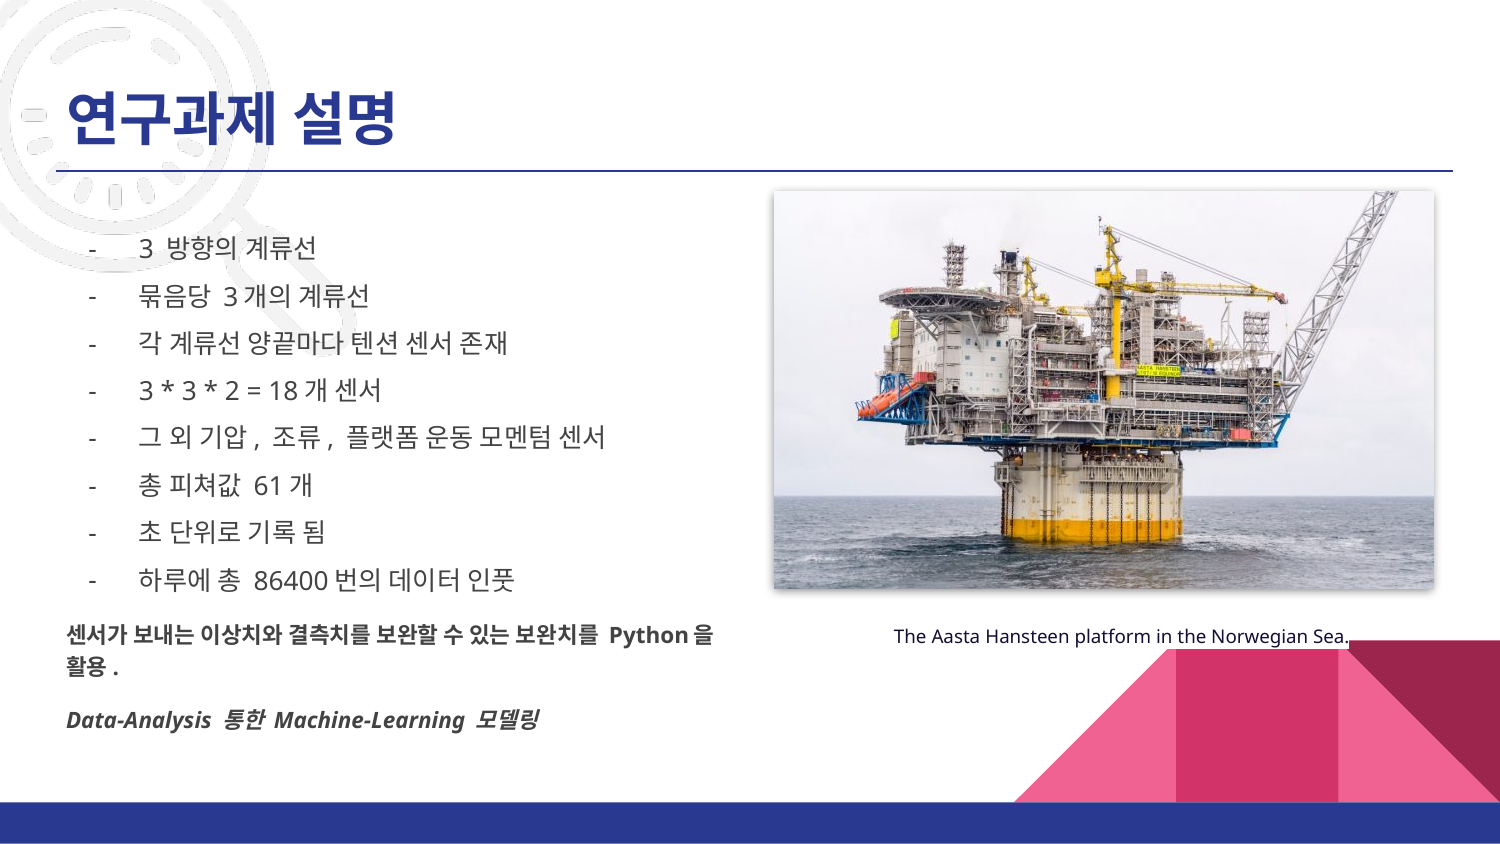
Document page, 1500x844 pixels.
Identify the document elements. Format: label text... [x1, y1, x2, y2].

picture [774, 191, 1434, 589]
picture [0, 0, 360, 360]
title 연구과제 설명 [363, 67, 1449, 167]
list 3 방향의 계류선 묶음당 3개의 계류선 각 계류선 양끝마다 텐션 센서 존재 3 * 3 * 2 = 18개 센서 그 외 기압, 조류, 플랫폼 운동 모멘텀 센서 총 피쳐값 61개 초 단위로 기록 됨 하루에 총 86400번의 데이터 인풋 센서가 보내는 이상치와 결측치를 보완할 수 있는 보완치를 Python을 활용. Data-Analysis 통한 Machine-Learning 모델링 [51, 201, 750, 750]
text_box The Aasta Hansteen platform in the Norwegian Sea. [879, 613, 1417, 659]
